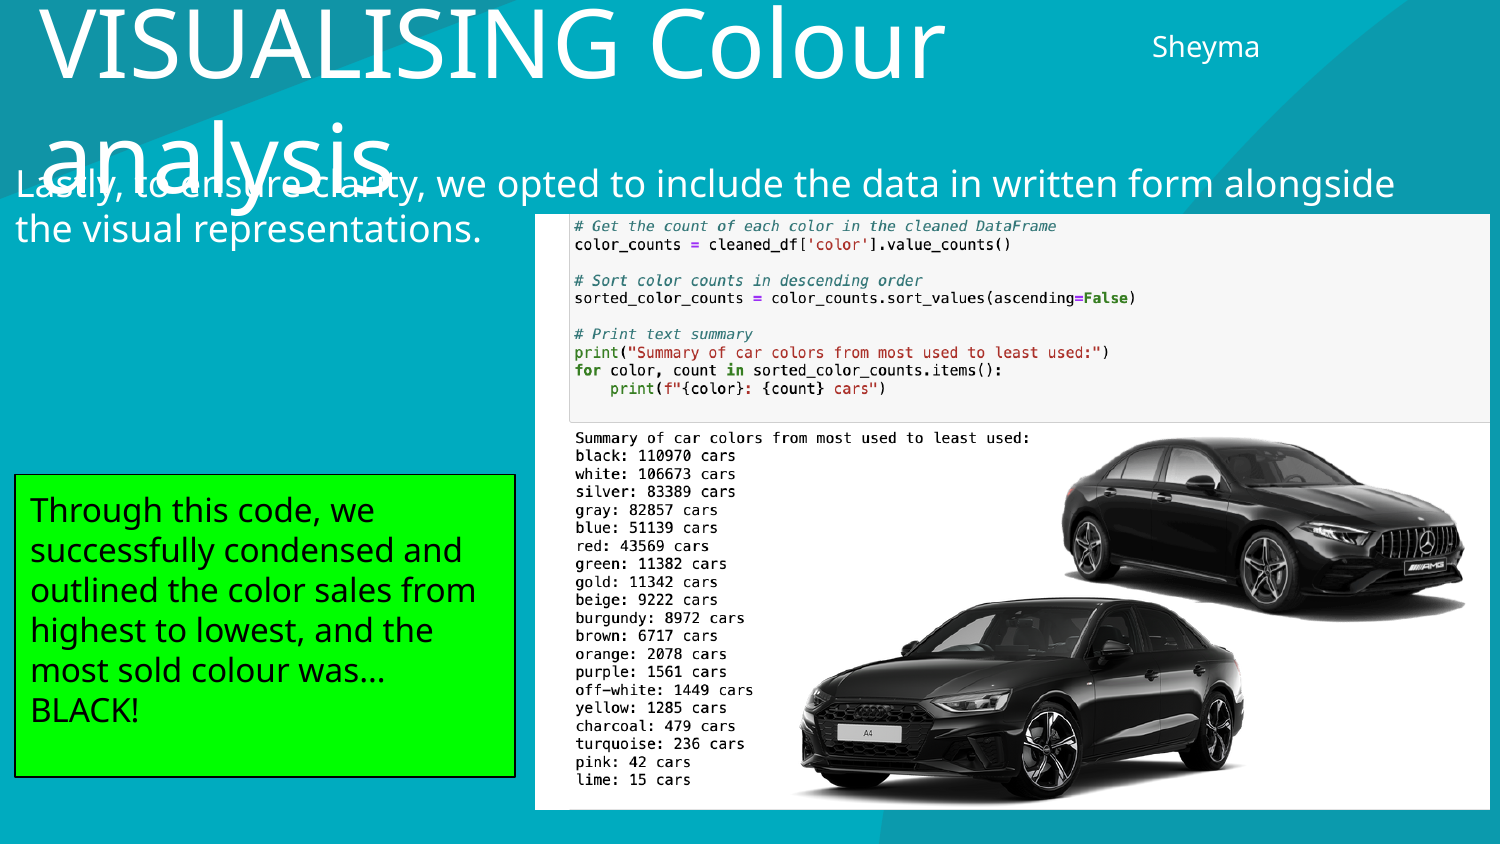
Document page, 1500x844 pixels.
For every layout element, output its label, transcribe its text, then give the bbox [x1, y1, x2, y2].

picture [535, 213, 1500, 829]
text_box Sheyma [953, 12, 1460, 82]
text_box Through this code, we successfully condensed and outlined the color sales from highest to lowest, and the most sold colour was… BLACK! [15, 474, 516, 778]
subtitle Lastly, to ensure clarity, we opted to include the data in written form alongside the visual representations. [0, 144, 1474, 464]
title VISUALISING Colour analysis [24, 50, 1128, 144]
